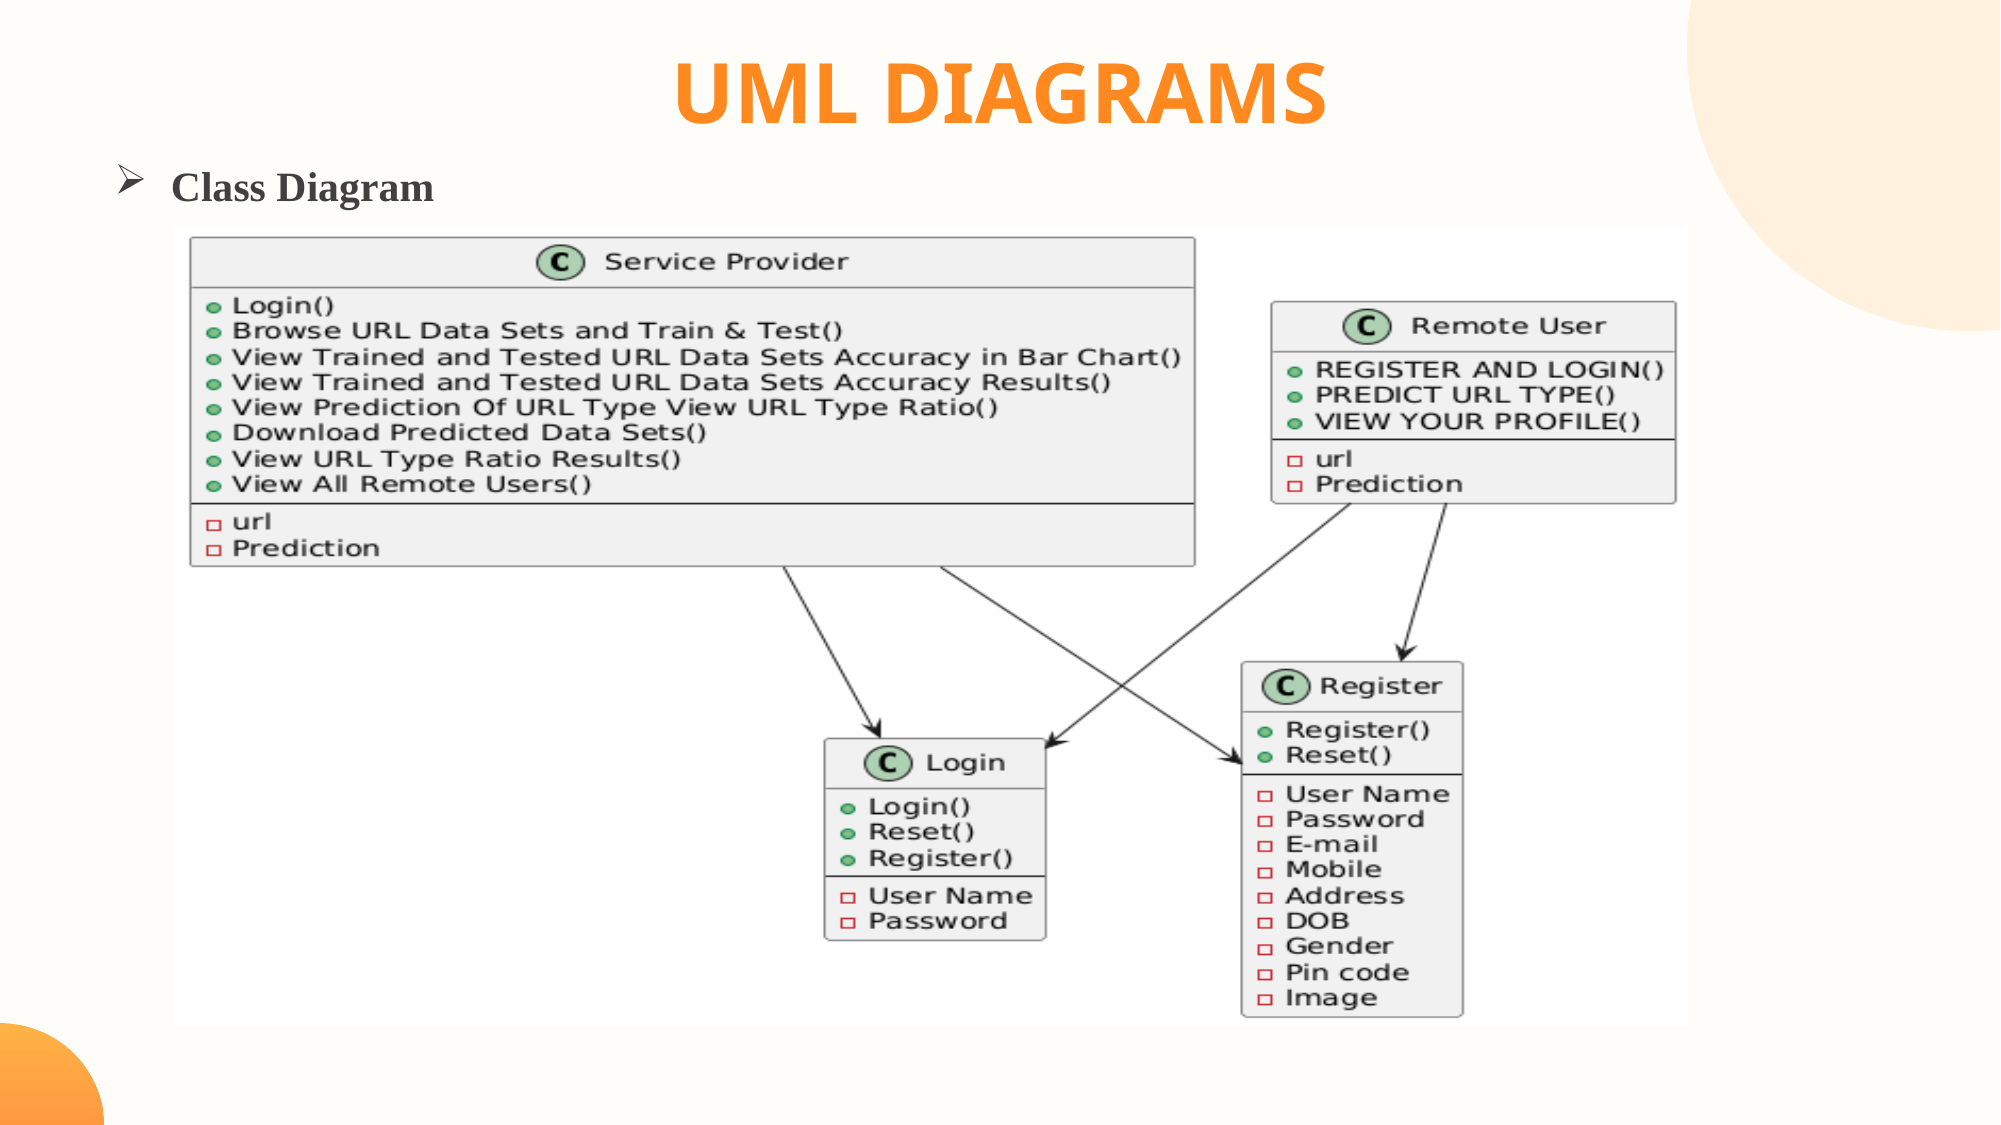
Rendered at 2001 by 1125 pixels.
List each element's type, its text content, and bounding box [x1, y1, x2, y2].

list Class Diagram [99, 137, 1811, 1026]
title UML DIAGRAMS [40, 8, 1960, 173]
picture [175, 226, 1688, 1026]
